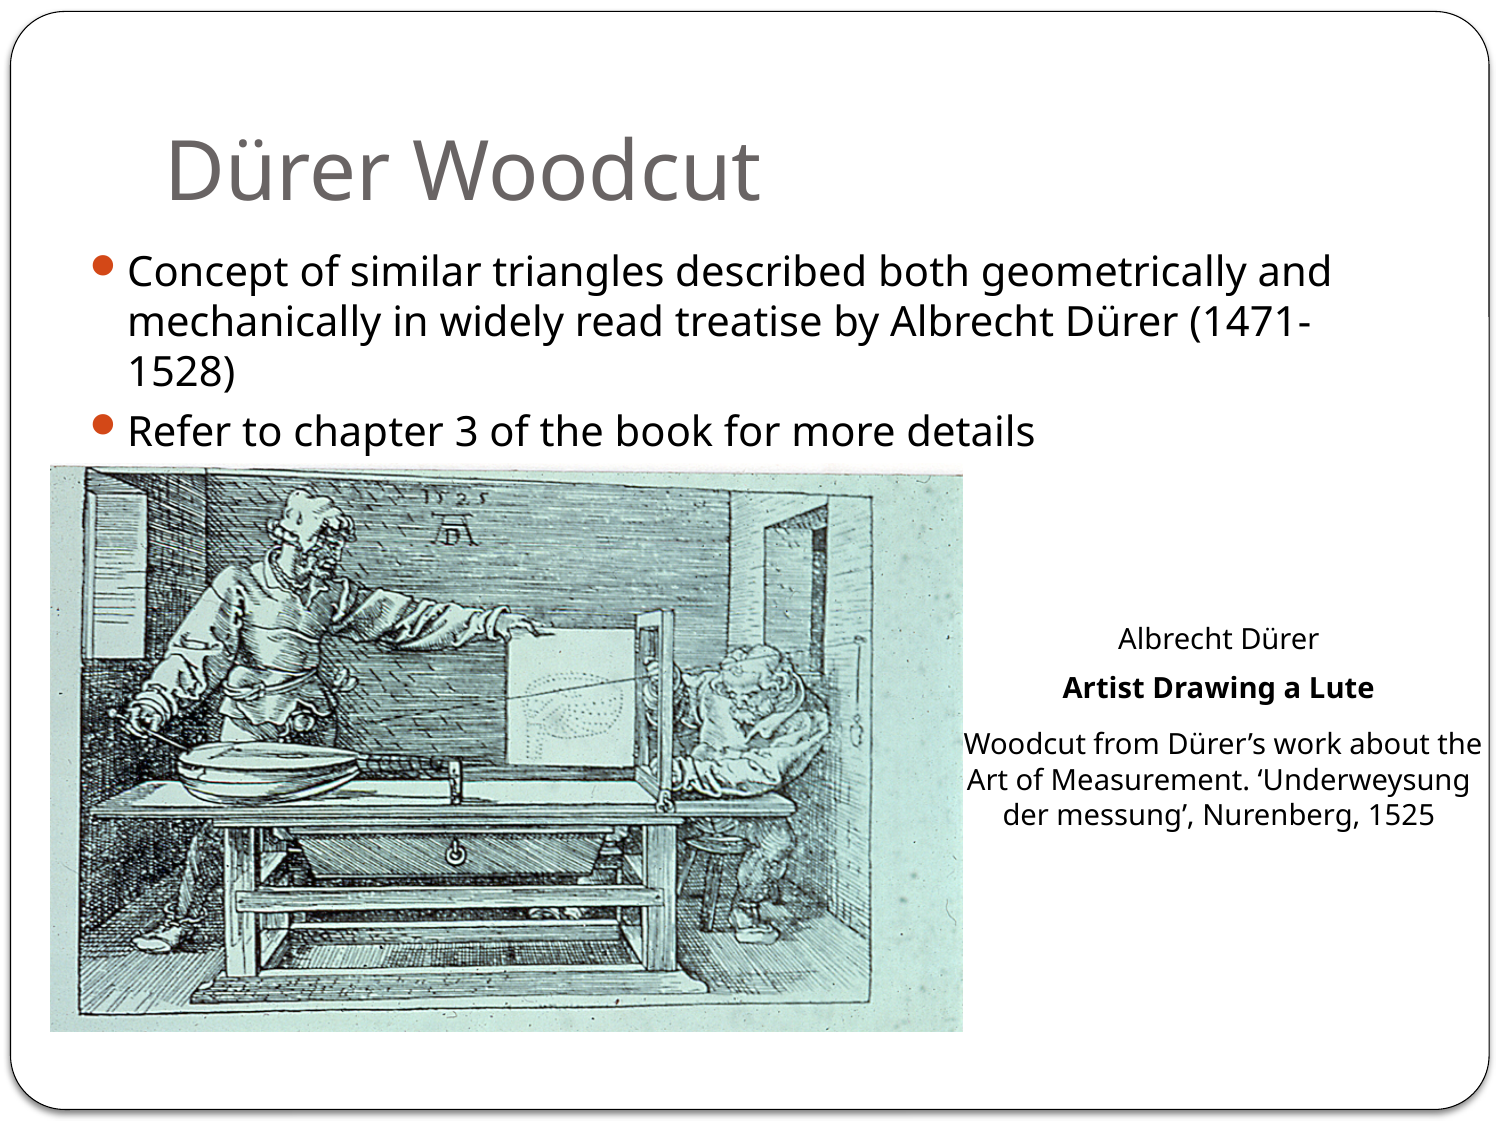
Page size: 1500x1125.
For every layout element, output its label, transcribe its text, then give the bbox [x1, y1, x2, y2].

list Concept of similar triangles described both geometrically and mechanically in widely read treatise by Albrecht Dürer (1471-1528) Refer to chapter 3 of the book for more details [75, 237, 1425, 463]
picture [49, 463, 963, 1032]
title Dürer Woodcut [150, 45, 1425, 233]
text_box Albrecht Dürer Artist Drawing a Lute Woodcut from Dürer’s work about the Art of Measurement. ‘Underweysung der messung’, Nurenberg, 1525 [968, 612, 1500, 839]
